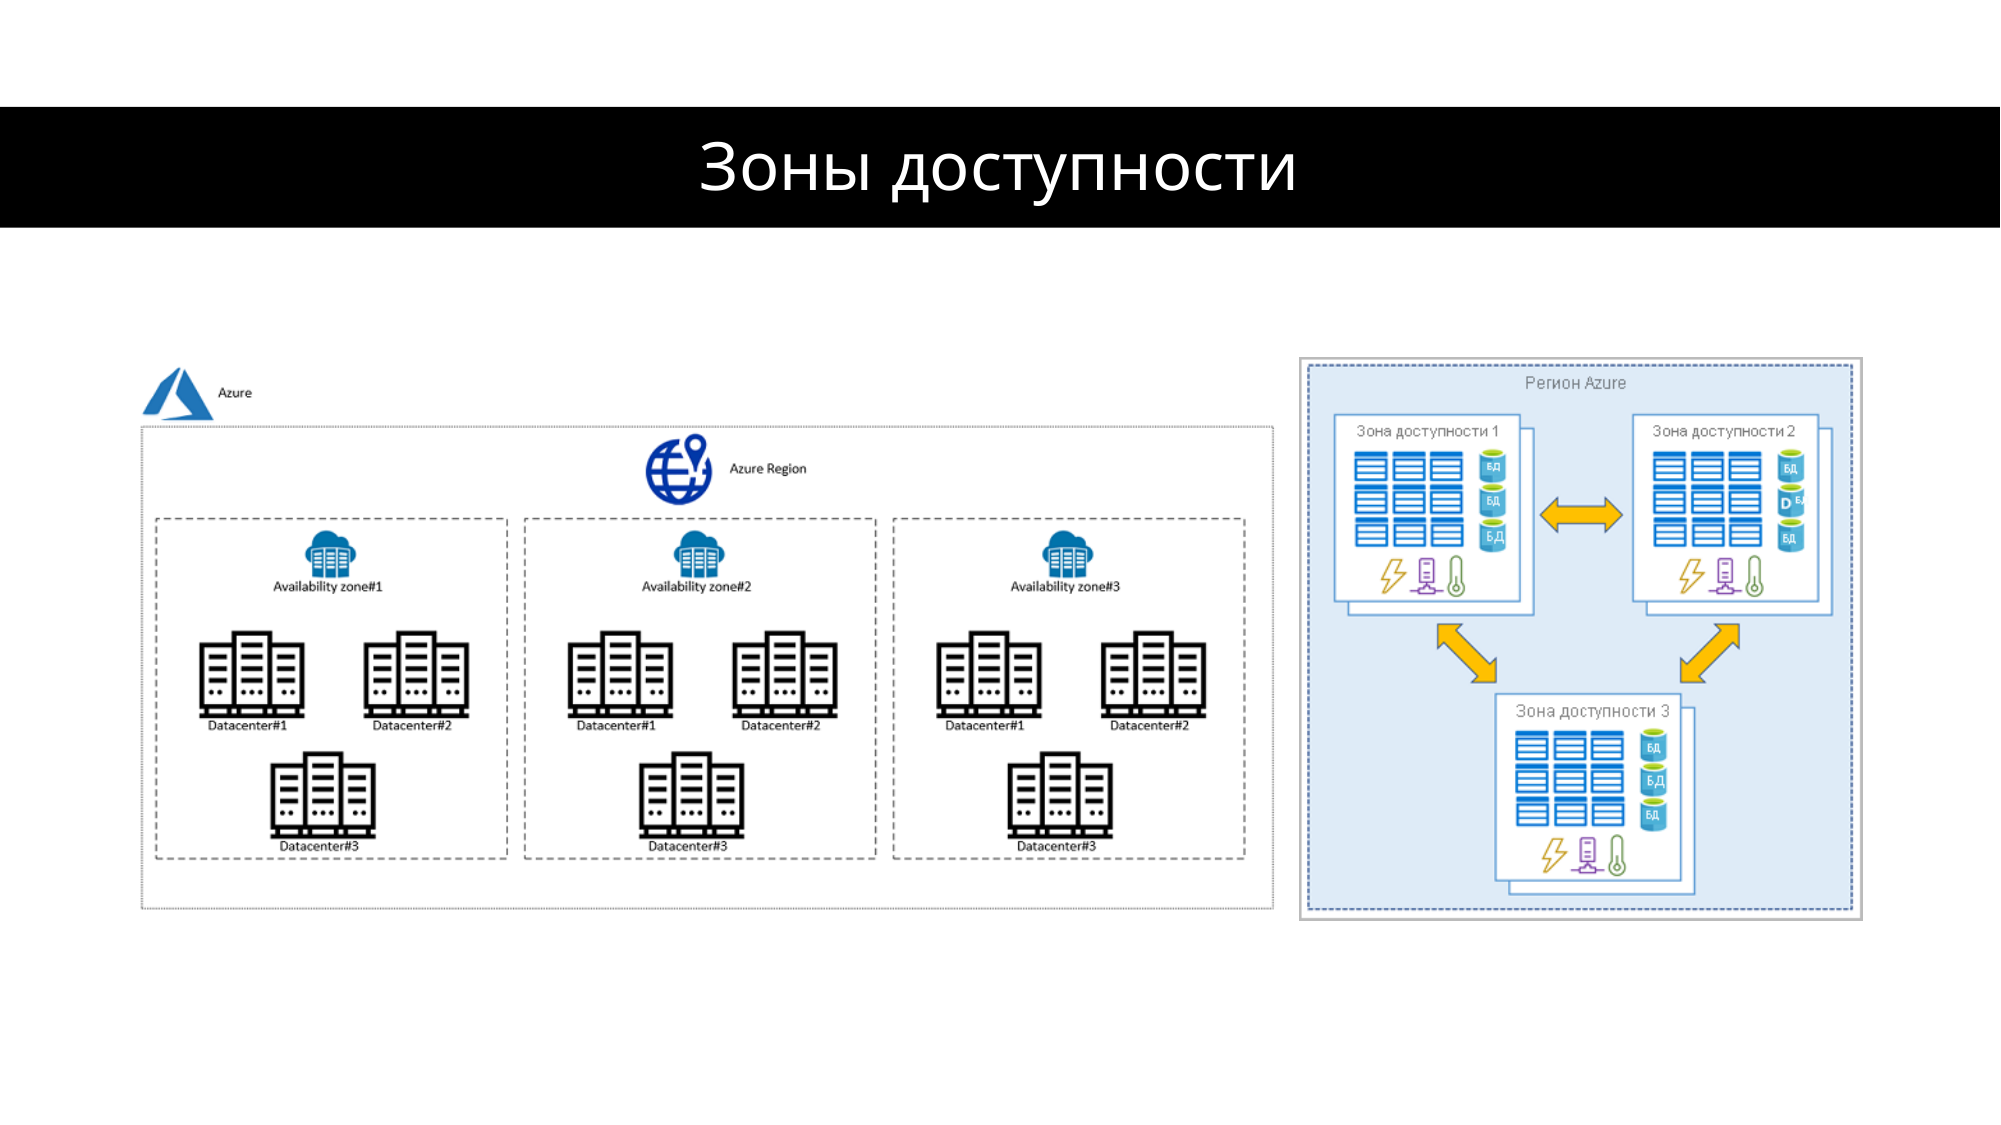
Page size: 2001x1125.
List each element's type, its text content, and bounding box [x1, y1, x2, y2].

text_box [0, 106, 2000, 229]
picture [137, 357, 1288, 921]
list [1299, 357, 1863, 921]
title Зоны доступности [137, 110, 1863, 228]
